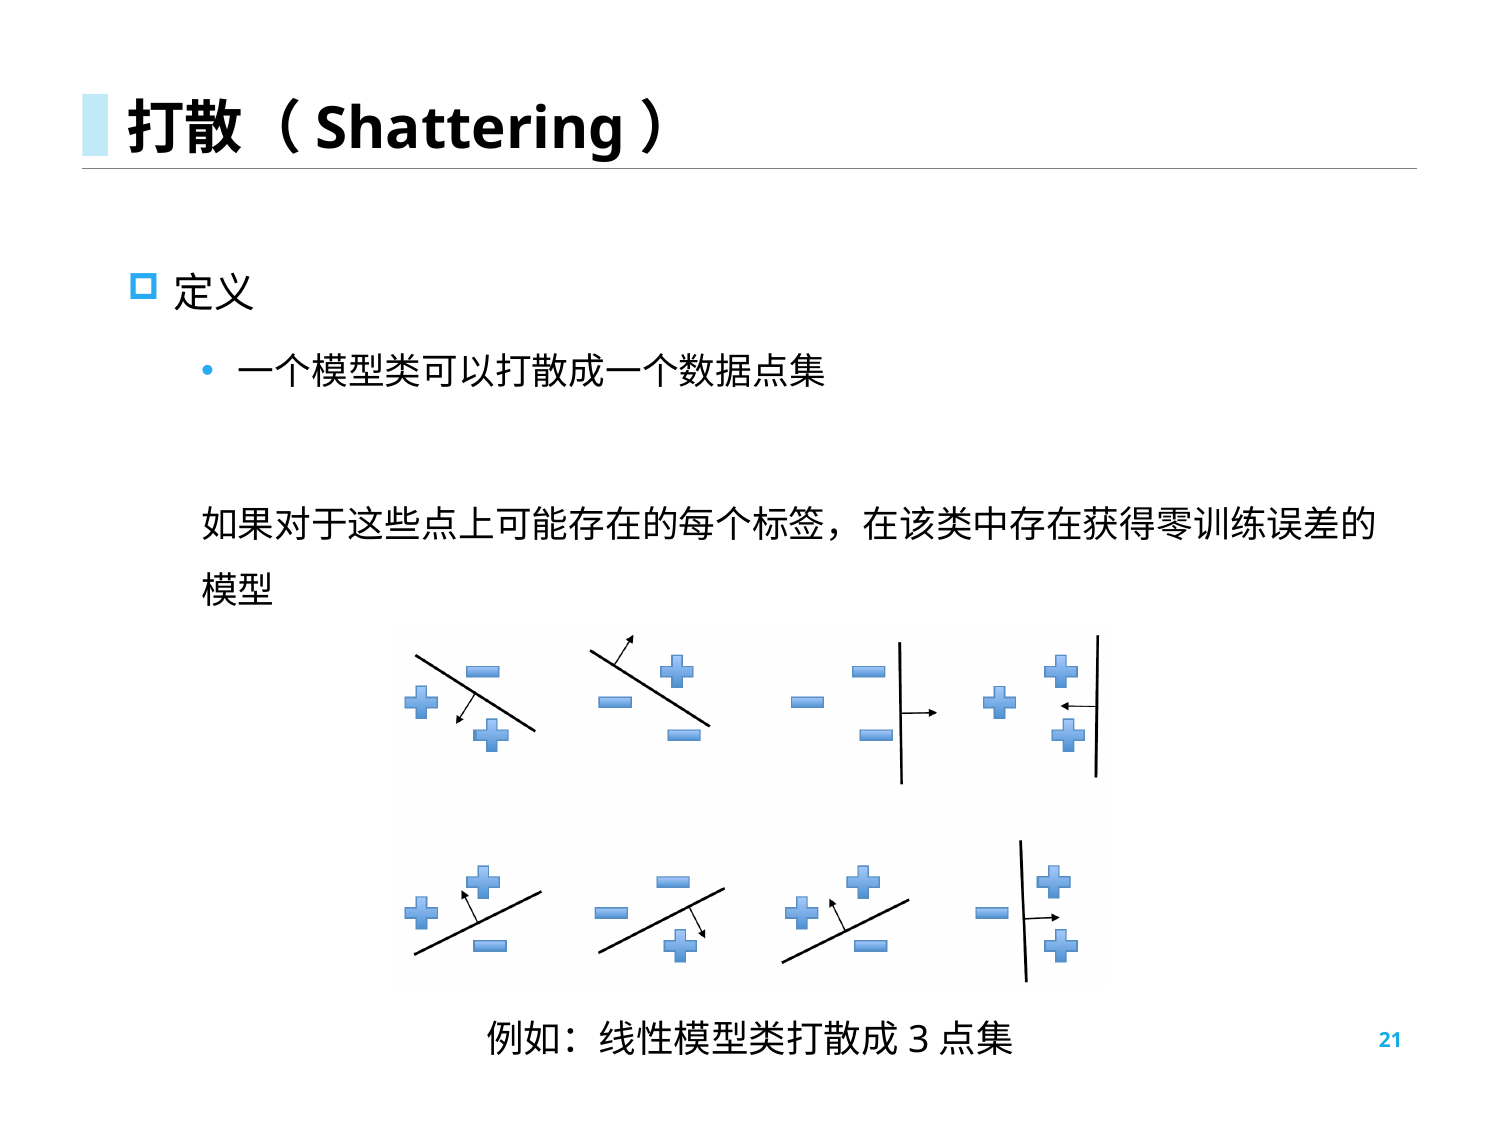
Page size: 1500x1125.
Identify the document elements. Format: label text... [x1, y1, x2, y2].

picture [394, 623, 1106, 988]
slide_number 21 [1073, 1023, 1418, 1058]
text_box 例如：线性模型类打散成3点集 [427, 1007, 1073, 1068]
title 打散（Shattering） [111, 0, 1447, 169]
